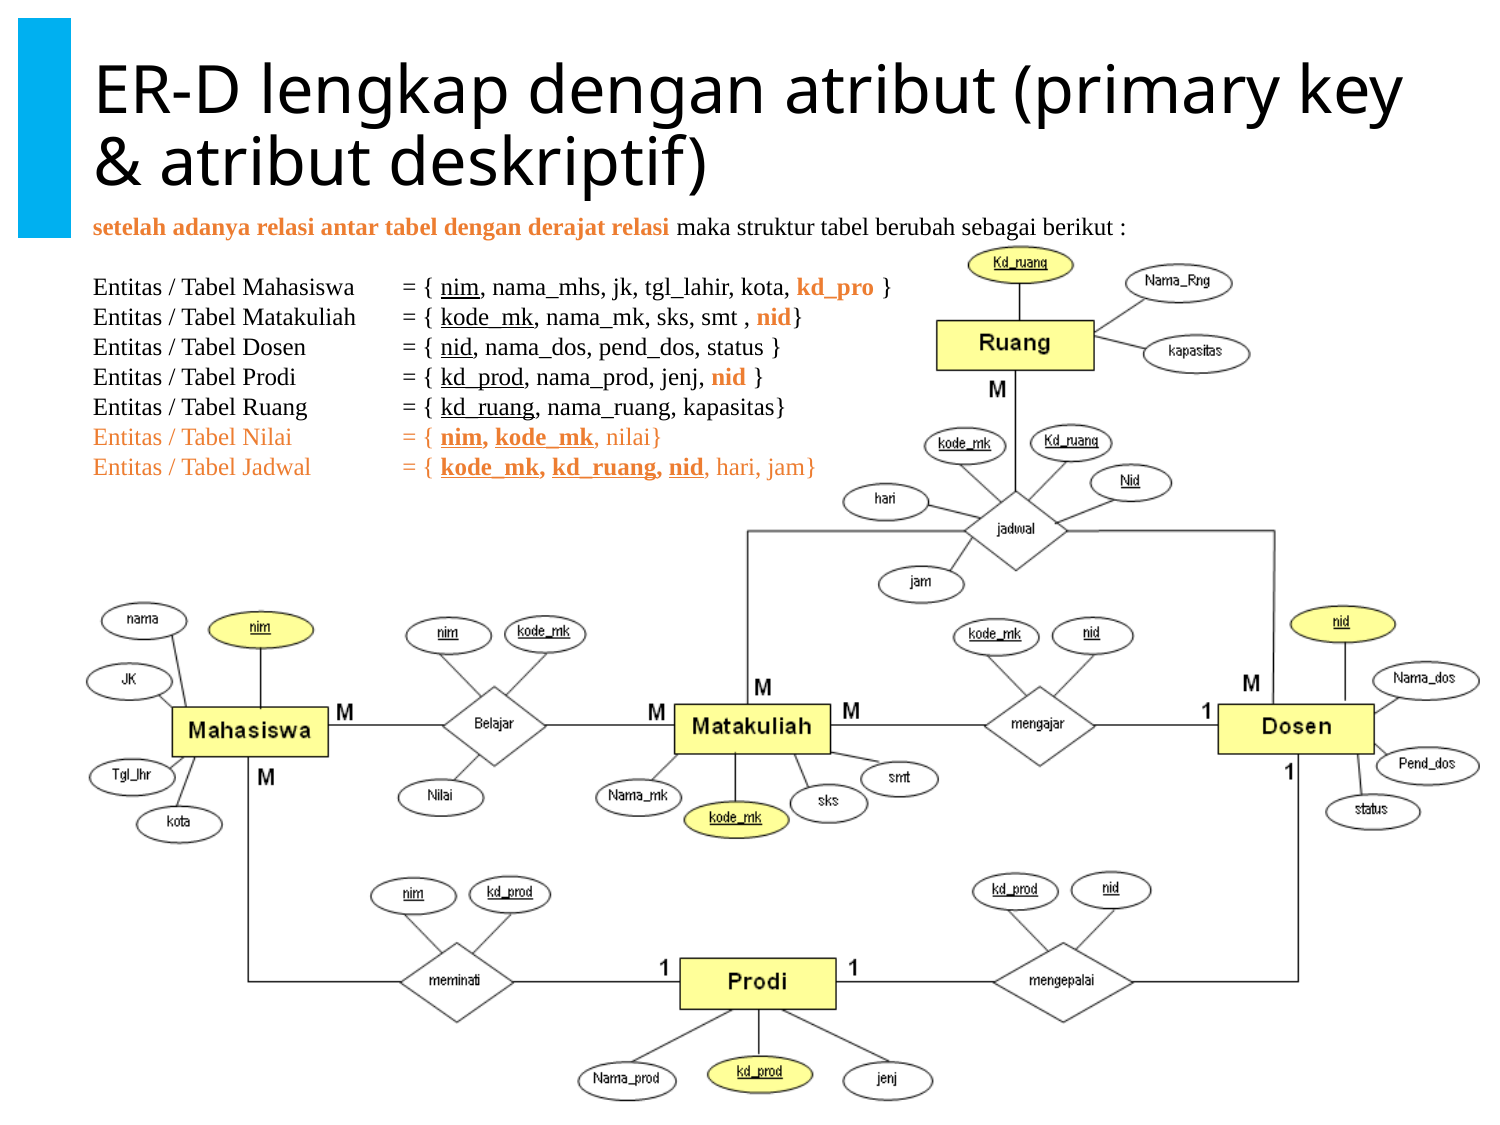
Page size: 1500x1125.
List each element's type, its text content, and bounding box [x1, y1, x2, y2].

picture [78, 229, 1491, 1114]
title ER-D lengkap dengan atribut (primary key & atribut deskriptif) [78, 19, 1443, 229]
